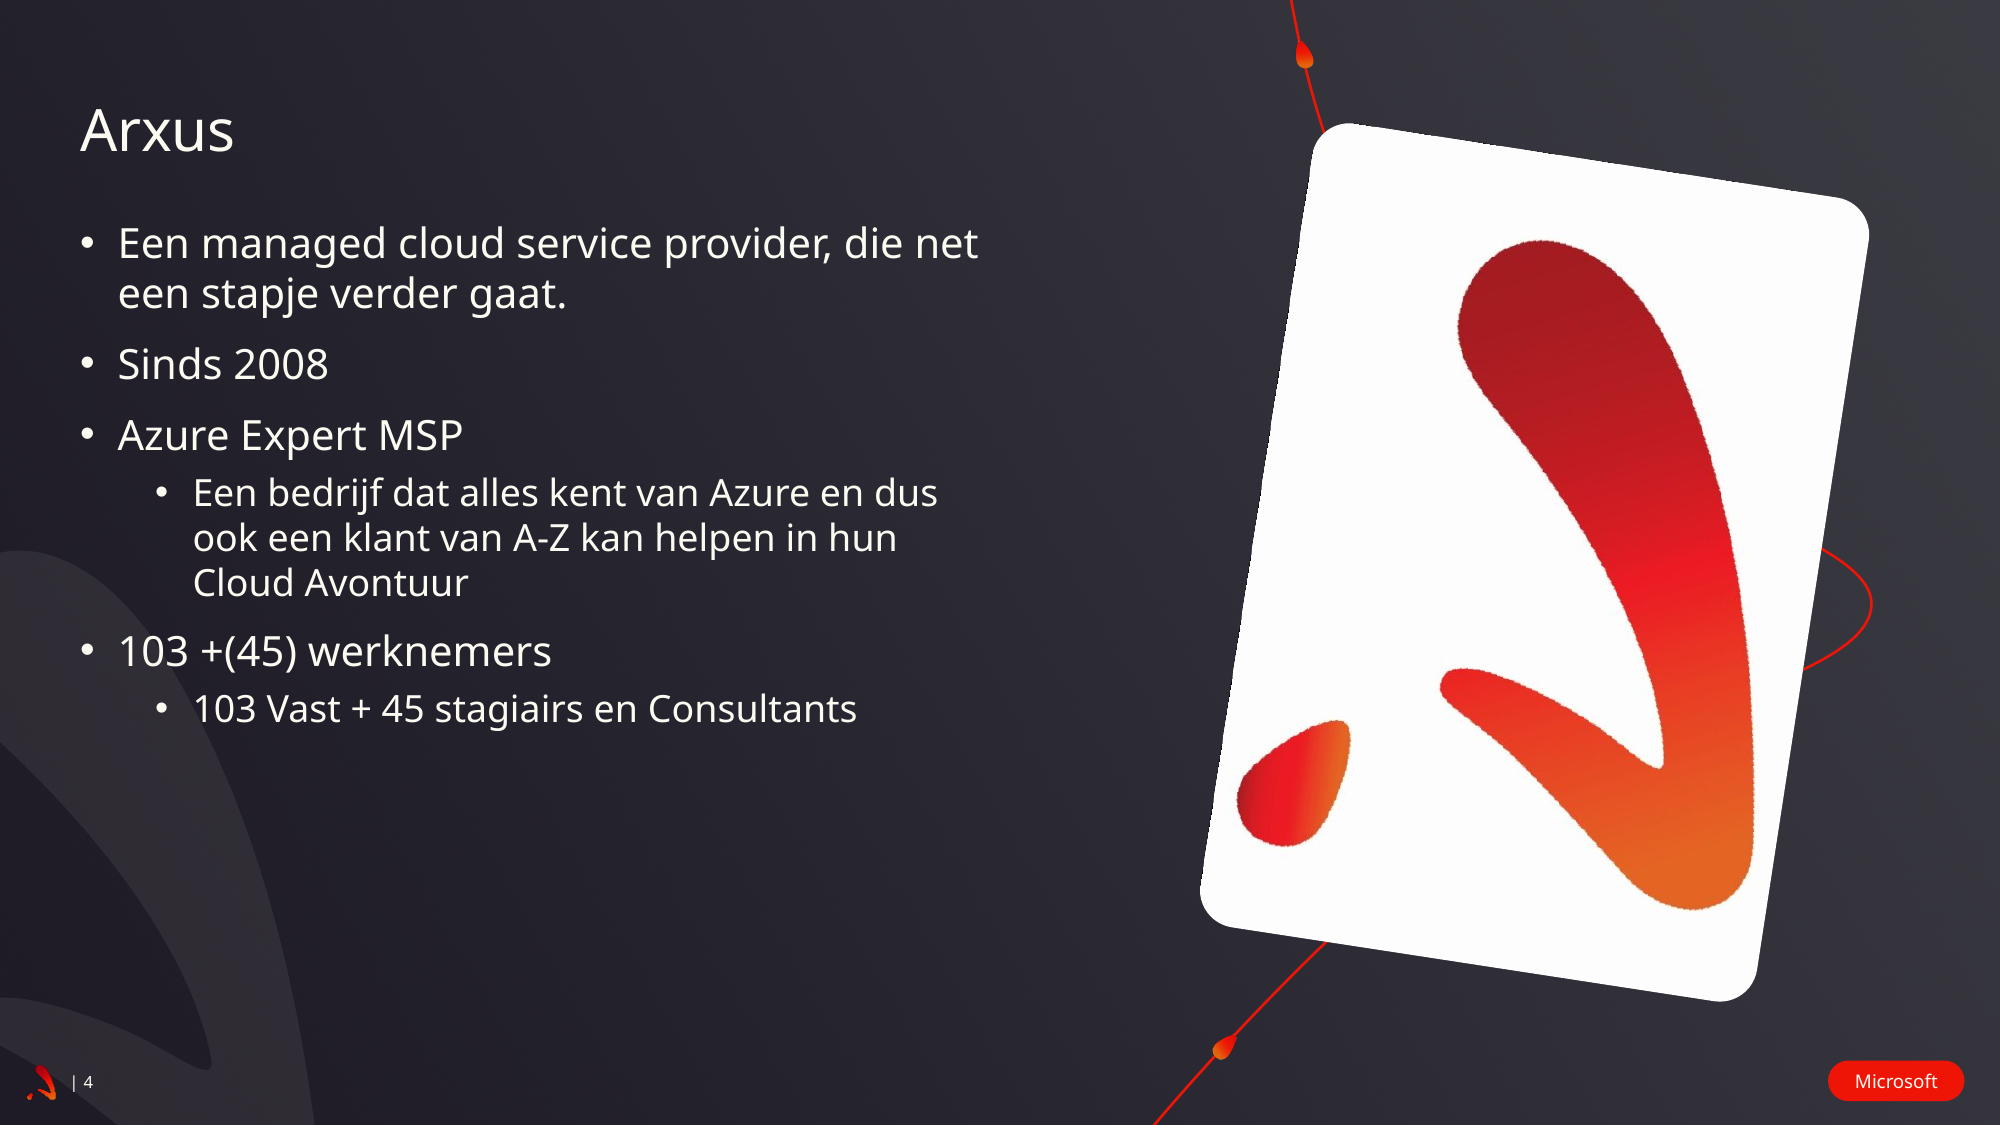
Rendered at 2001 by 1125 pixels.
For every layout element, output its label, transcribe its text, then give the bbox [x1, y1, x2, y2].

list Een managed cloud service provider, die net een stapje verder gaat. Sinds 2008 Azure Expert MSP Een bedrijf dat alles kent van Azure en dus ook een klant van A-Z kan helpen in hun Cloud Avontuur 103 +(45) werknemers 103 Vast + 45 stagiairs en Consultants [65, 209, 1000, 1042]
title Arxus [65, 59, 1000, 206]
picture [0, 0, 2000, 1125]
